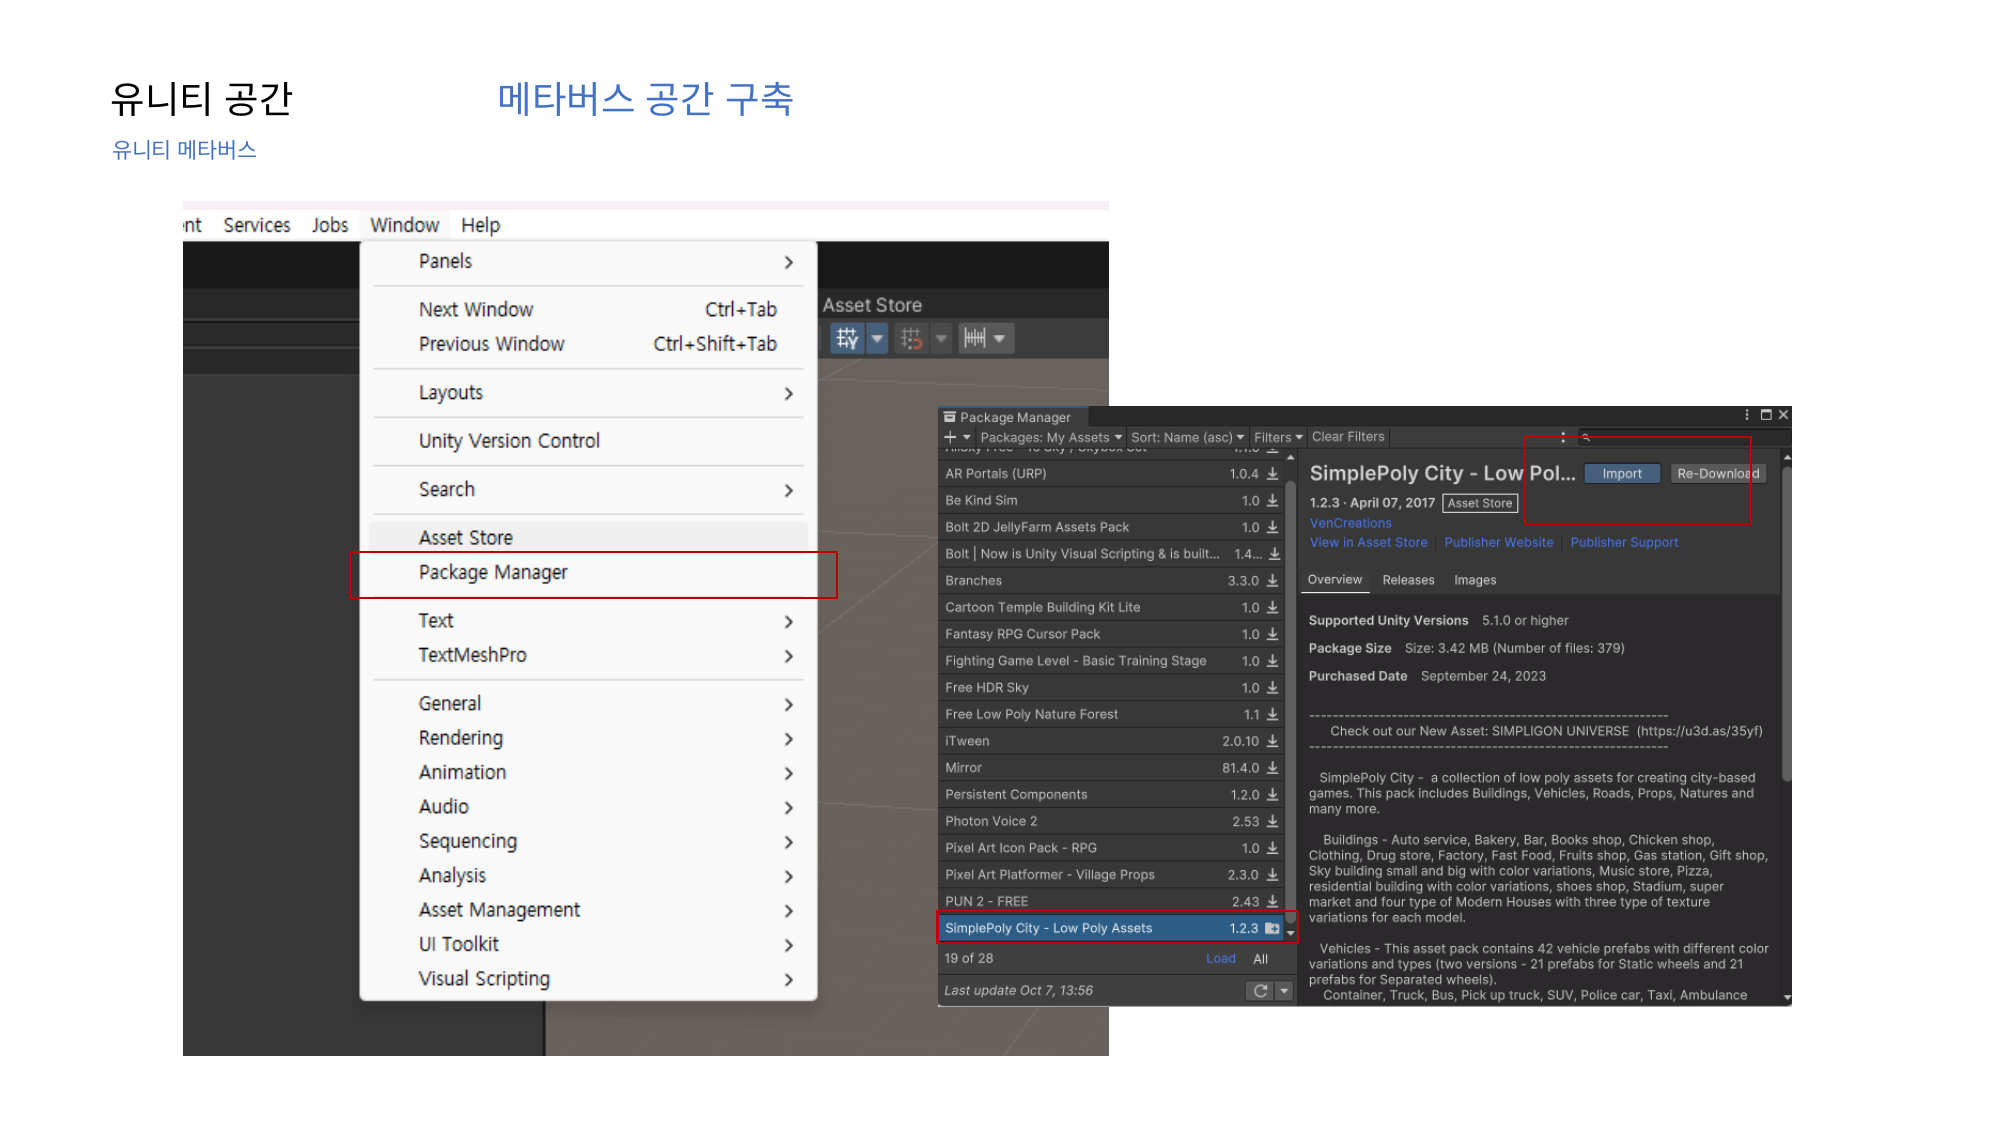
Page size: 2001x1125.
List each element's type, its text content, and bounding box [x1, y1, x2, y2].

text_box 메타버스 공간 구축 [482, 68, 810, 129]
picture [183, 201, 1792, 1056]
text_box 유니티 공간 [96, 68, 413, 129]
text_box 유니티 메타버스 [97, 129, 306, 171]
